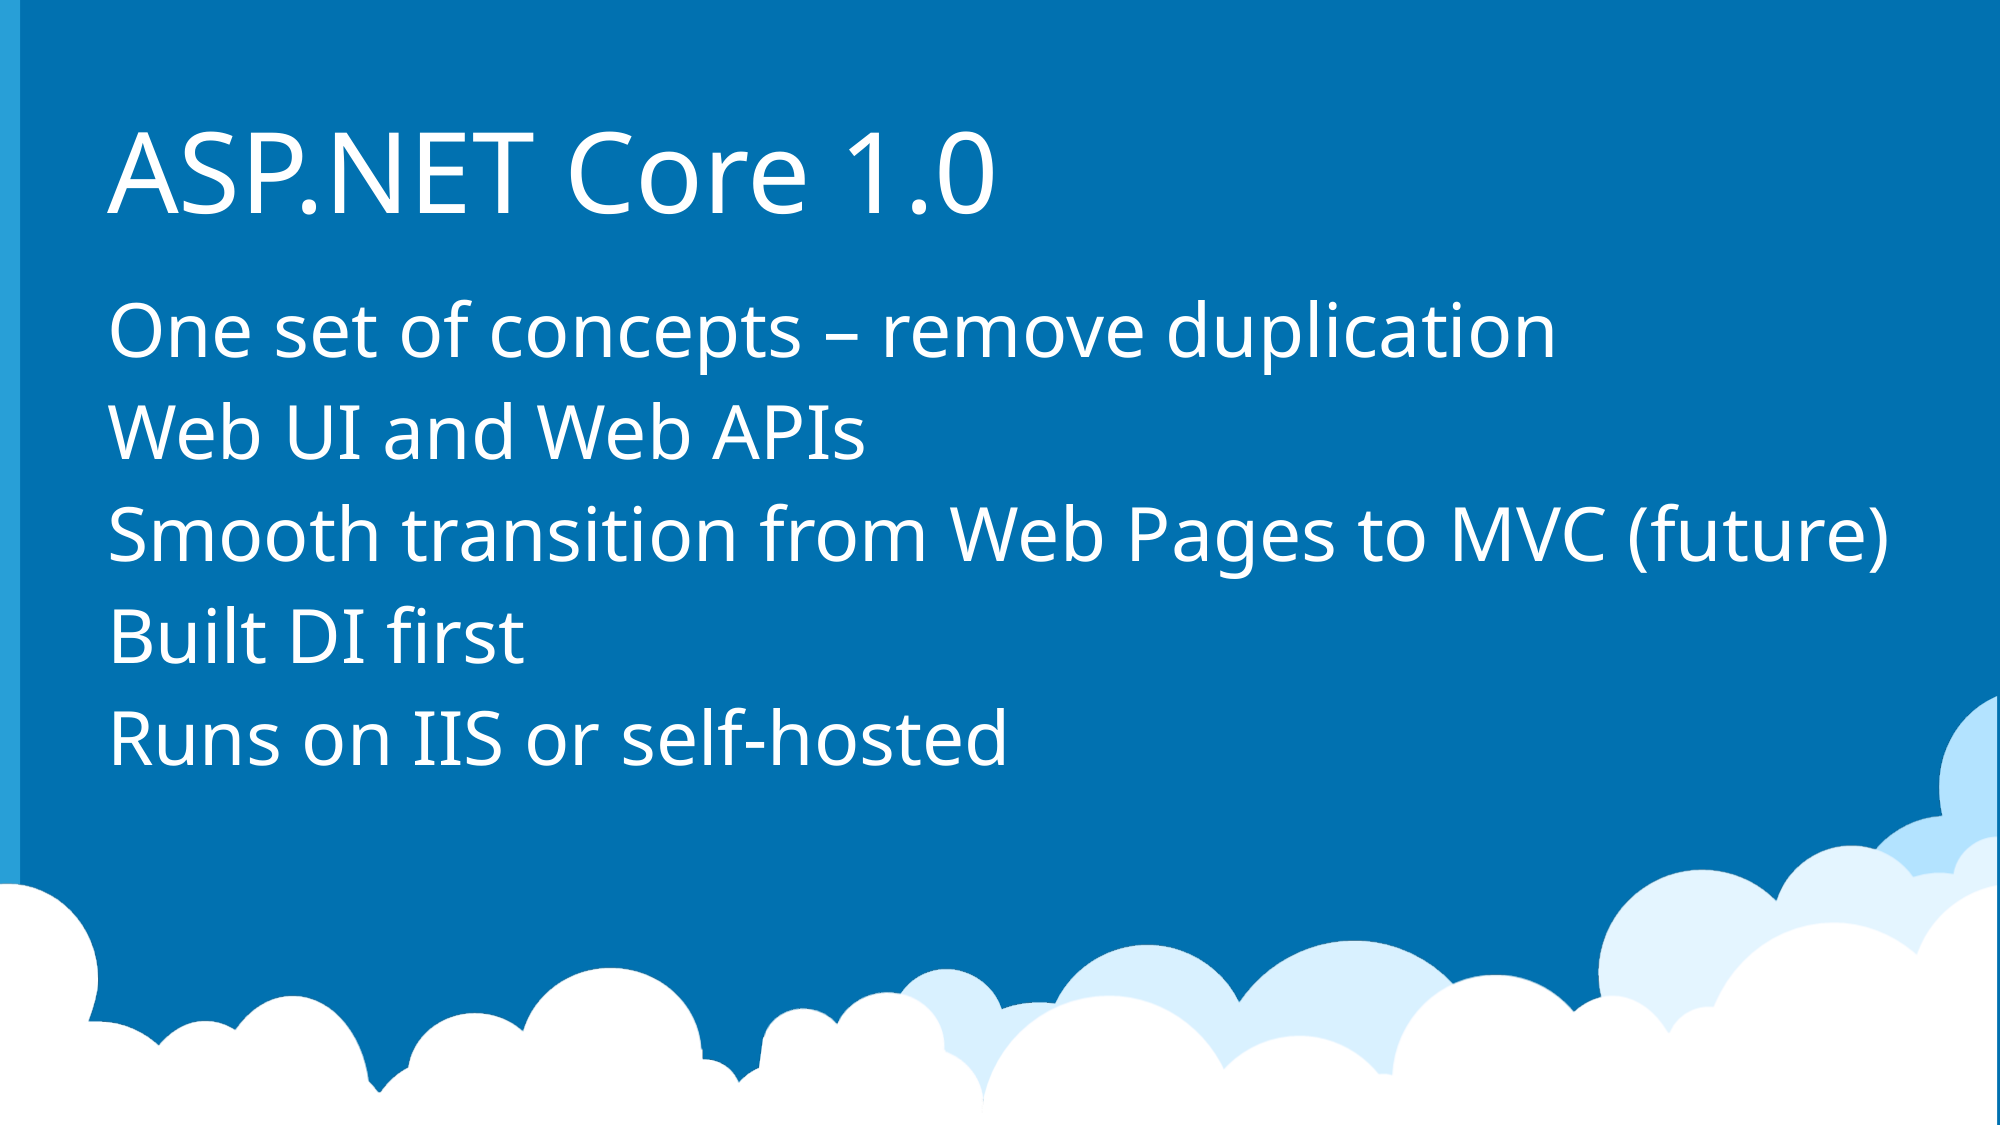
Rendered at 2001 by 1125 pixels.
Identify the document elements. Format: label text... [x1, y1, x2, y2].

picture [0, 689, 1998, 1125]
list One set of concepts – remove duplication Web UI and Web APIs Smooth transition from Web Pages to MVC (future) Built DI first Runs on IIS or self-hosted [92, 285, 2000, 1058]
title ASP.NET Core 1.0 [92, 68, 1910, 285]
